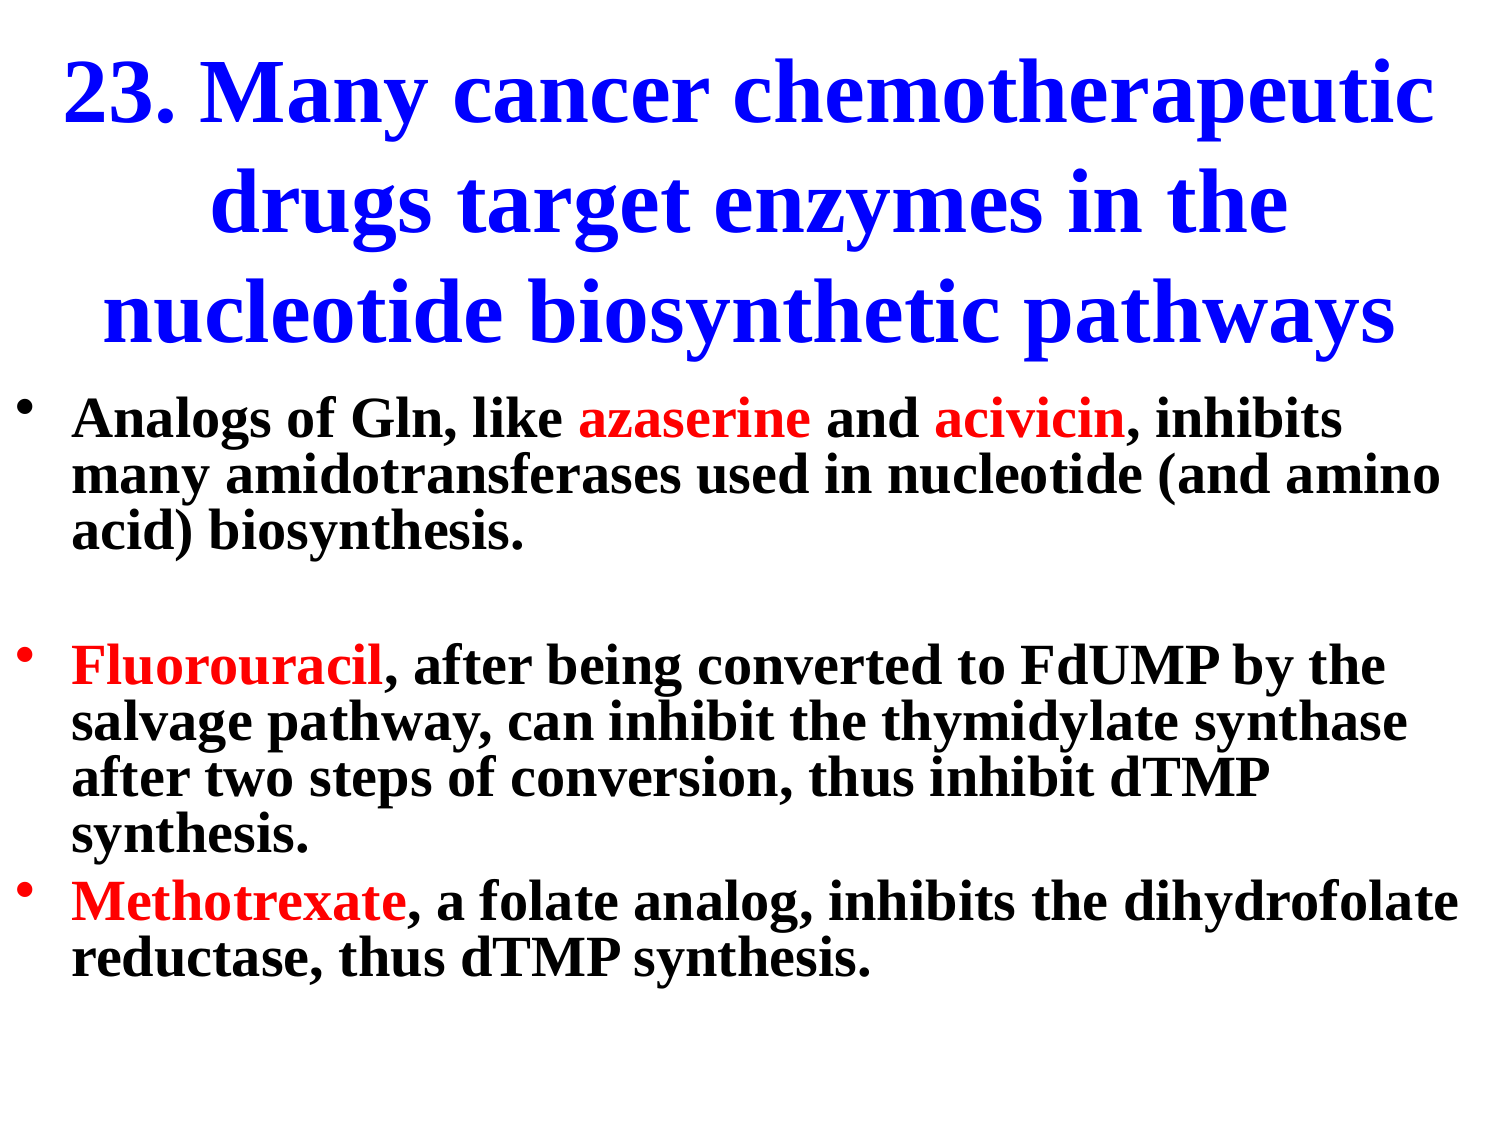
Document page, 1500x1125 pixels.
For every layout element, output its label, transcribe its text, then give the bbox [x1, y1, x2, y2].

list Analogs of Gln, like azaserine and acivicin, inhibits many amidotransferases used in nucleotide (and amino acid) biosynthesis. Fluorouracil, after being converted to FdUMP by the salvage pathway, can inhibit the thymidylate synthase after two steps of conversion, thus inhibit dTMP synthesis. Methotrexate, a folate analog, inhibits the dihydrofolate reductase, thus dTMP synthesis. [0, 385, 1500, 1061]
title 23. Many cancer chemotherapeutic drugs target enzymes in the nucleotide biosynthetic pathways [0, 101, 1500, 290]
